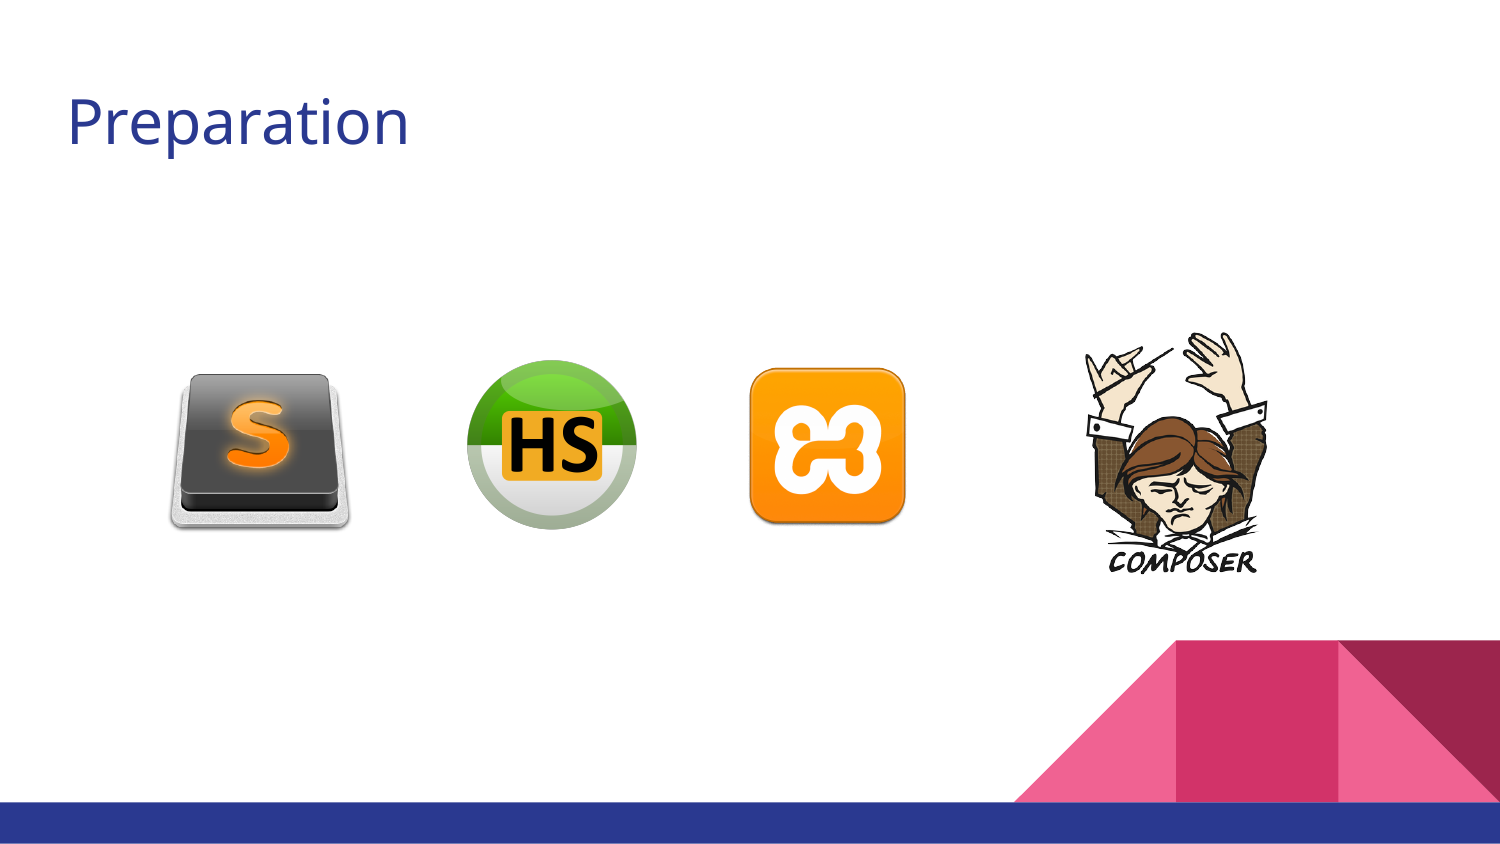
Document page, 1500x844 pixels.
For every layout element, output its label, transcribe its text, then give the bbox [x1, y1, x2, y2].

picture [739, 356, 916, 534]
picture [165, 358, 354, 547]
picture [467, 360, 637, 530]
title Preparation [51, 67, 1449, 167]
picture [1076, 329, 1278, 577]
